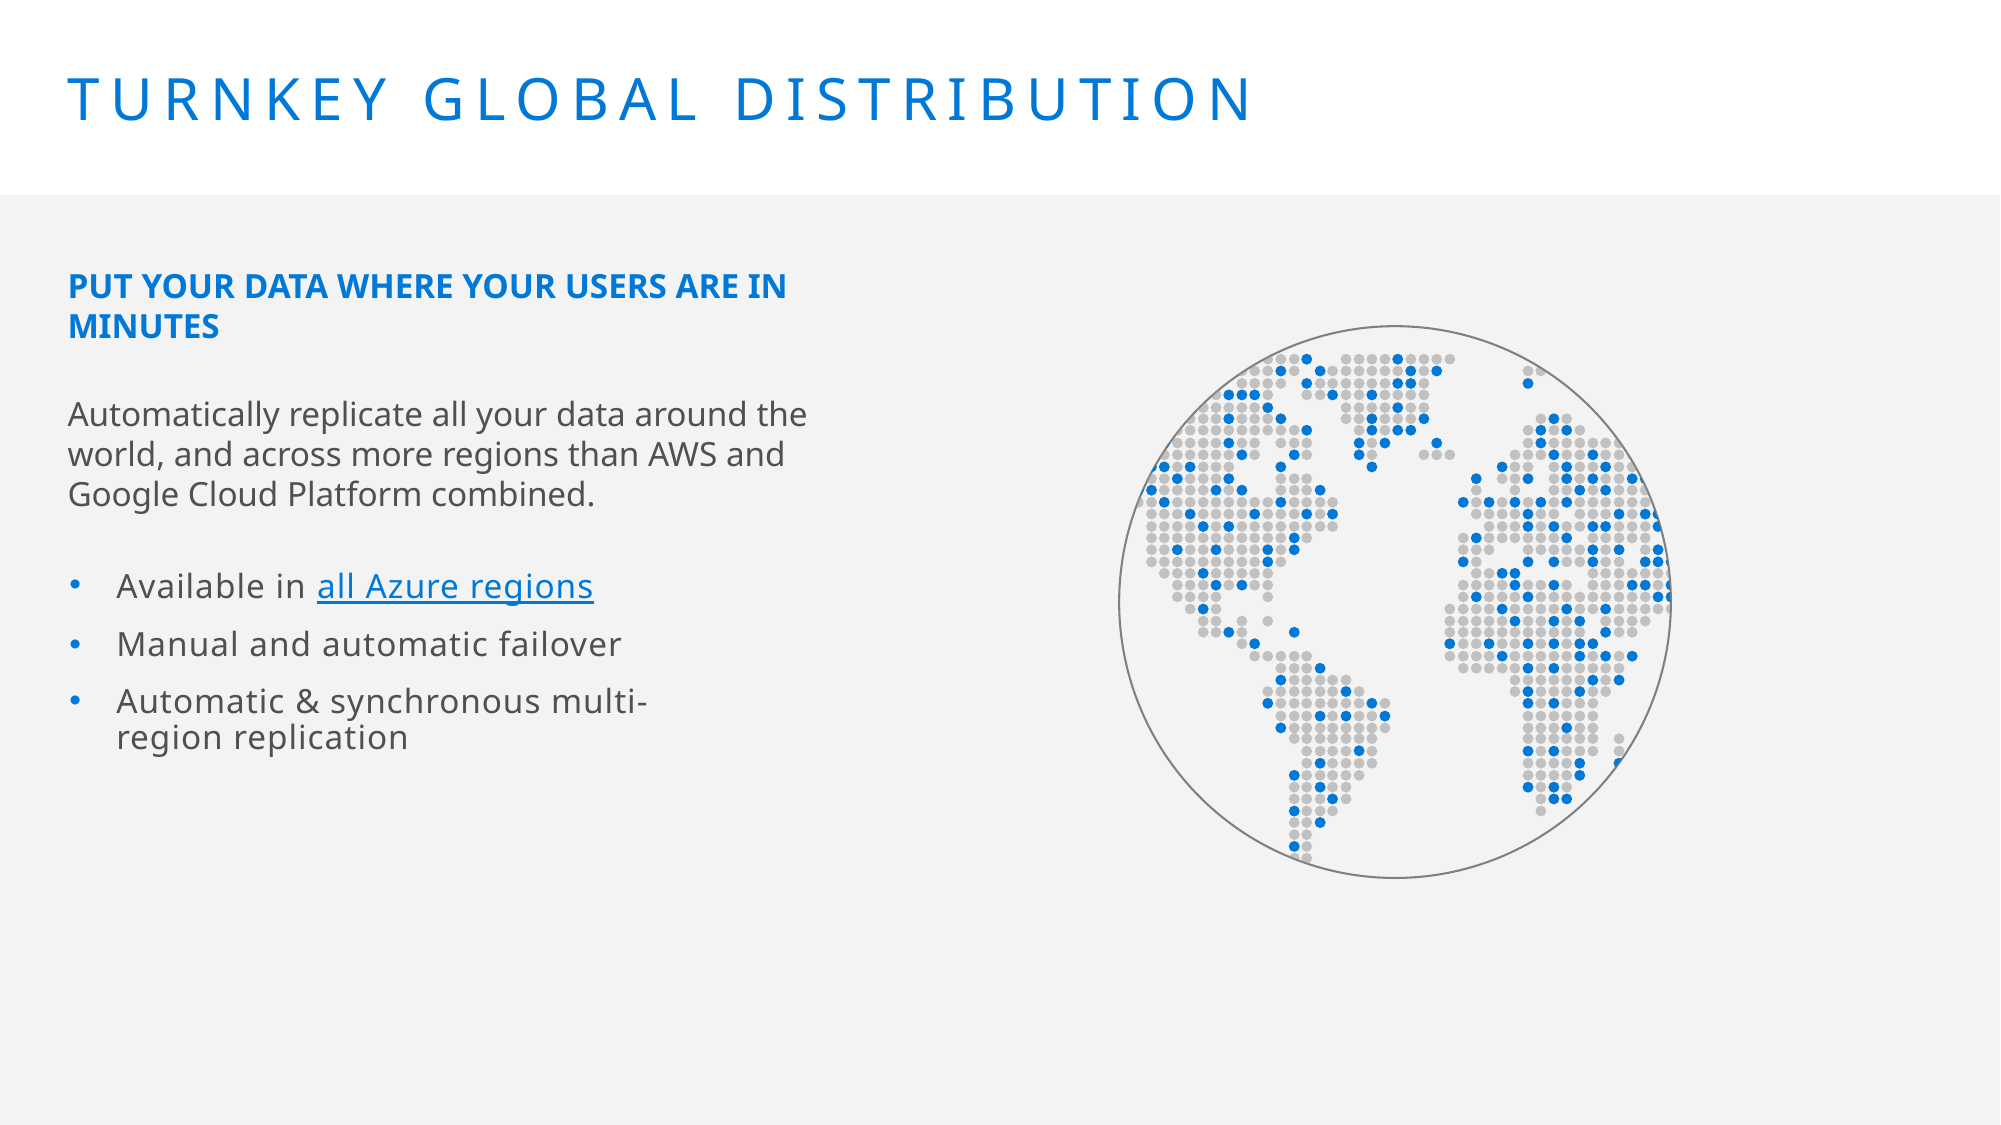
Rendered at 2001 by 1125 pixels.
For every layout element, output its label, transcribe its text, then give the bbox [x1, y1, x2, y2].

text_box Available in all Azure regions Manual and automatic failover Automatic & synchronous multi-region replication [54, 558, 739, 764]
title Turnkey global distribution [43, 55, 1956, 203]
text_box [1118, 325, 1672, 879]
list PUT YOUR DATA WHERE YOUR USERS ARE IN MINUTES Automatically replicate all your data around the world, and across more regions than AWS and Google Cloud Platform combined. [52, 258, 867, 526]
